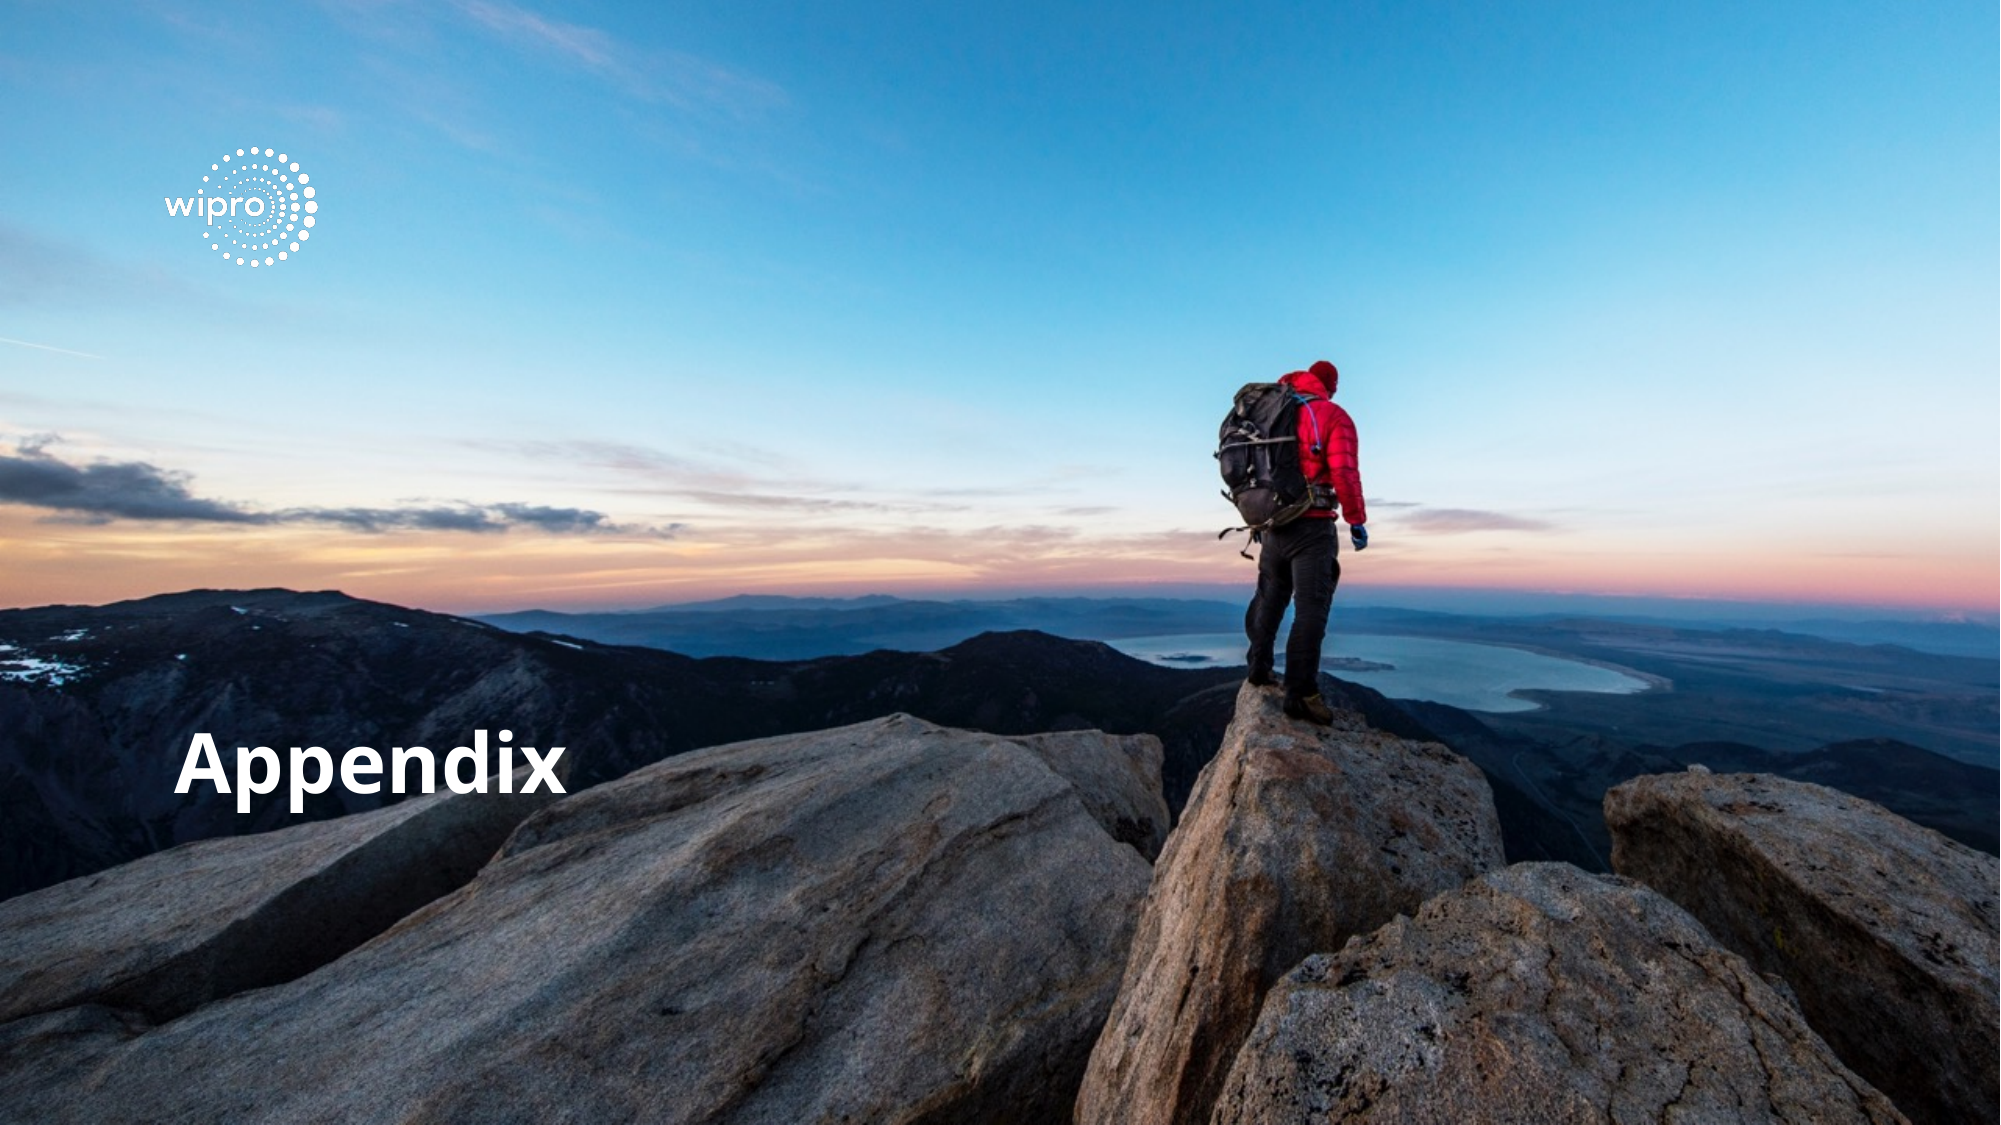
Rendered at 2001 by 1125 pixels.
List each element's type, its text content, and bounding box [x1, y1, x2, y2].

picture [0, 0, 2000, 1125]
title Appendix [159, 612, 919, 929]
